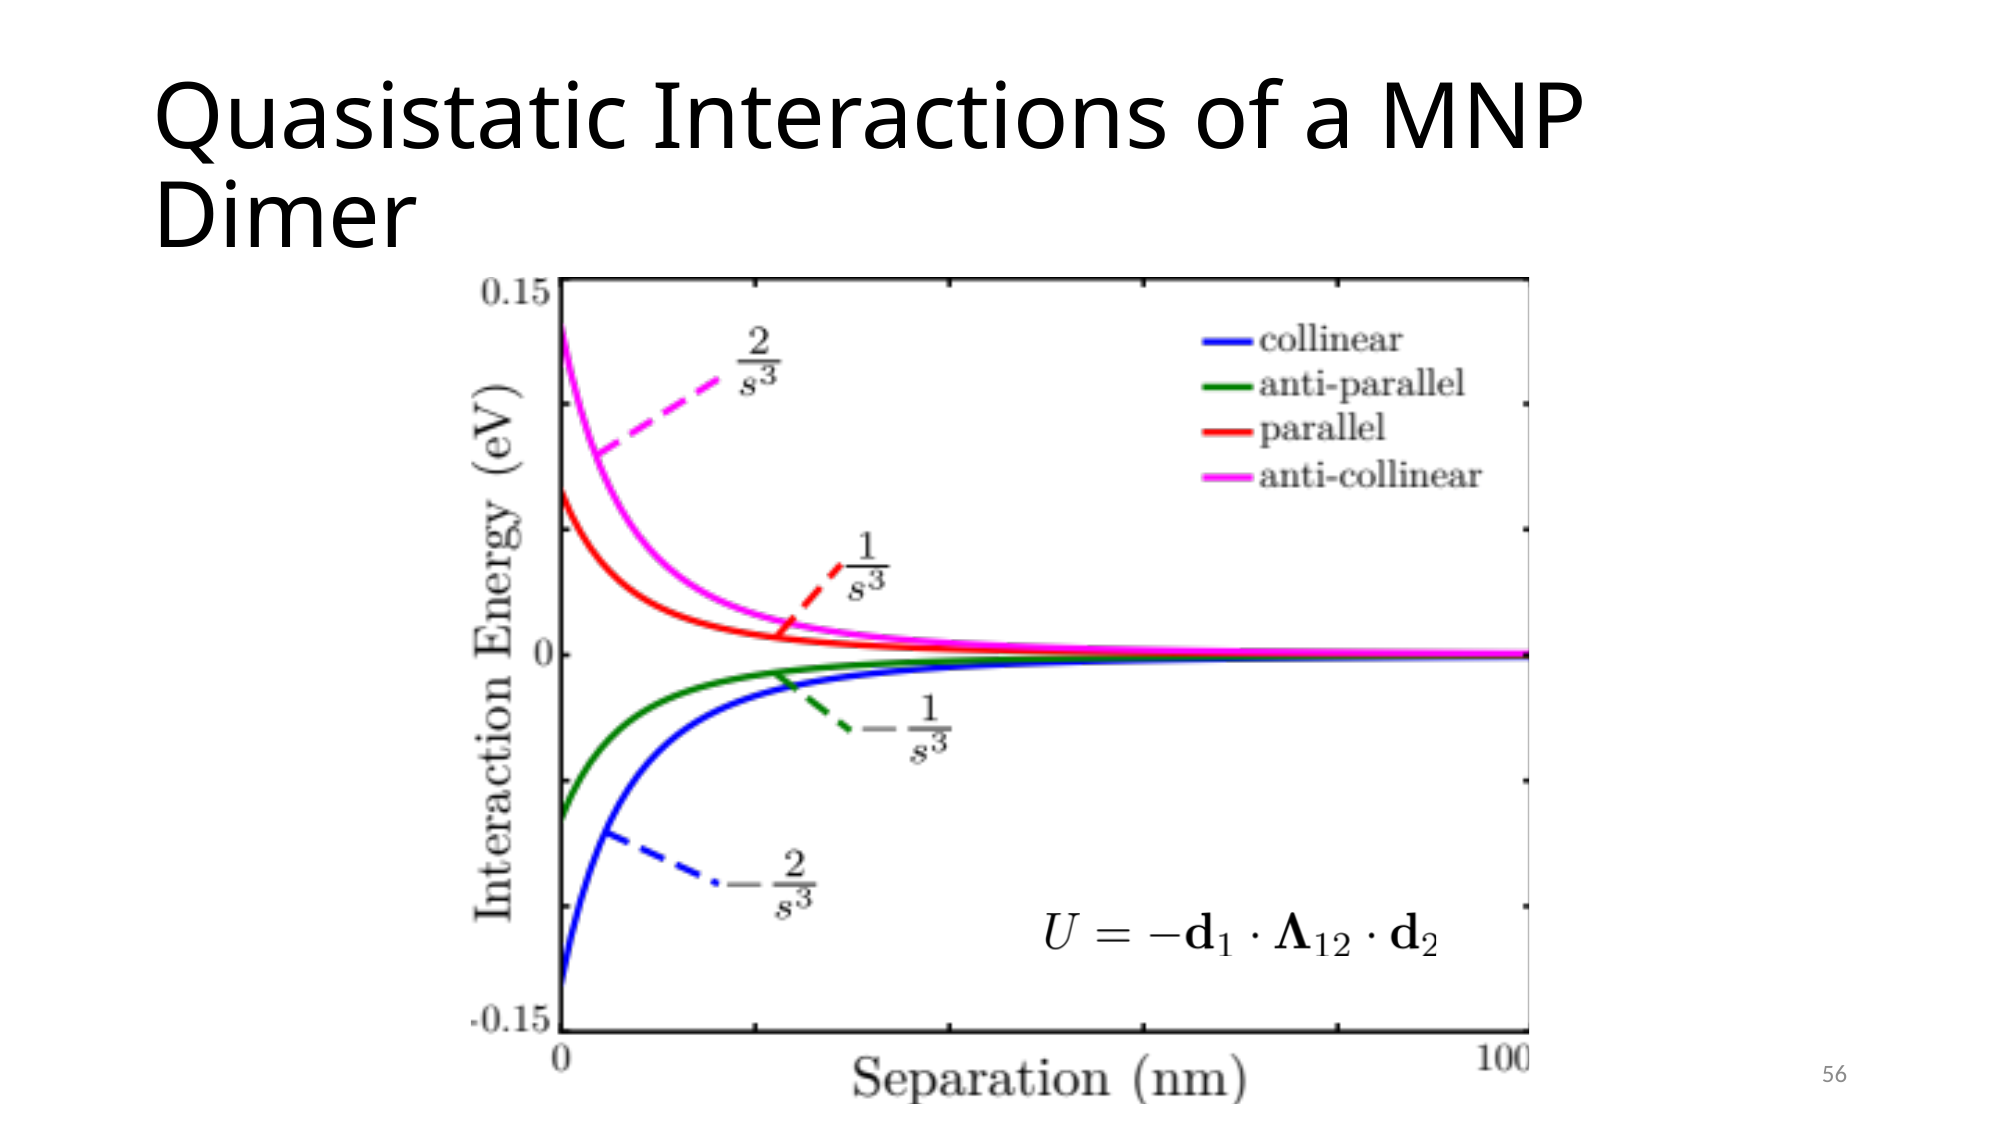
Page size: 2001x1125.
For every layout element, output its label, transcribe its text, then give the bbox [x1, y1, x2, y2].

title Quasistatic Interactions of a MNP Dimer [137, 59, 1863, 278]
slide_number 55 [1530, 1042, 1863, 1103]
picture [470, 277, 1530, 1105]
